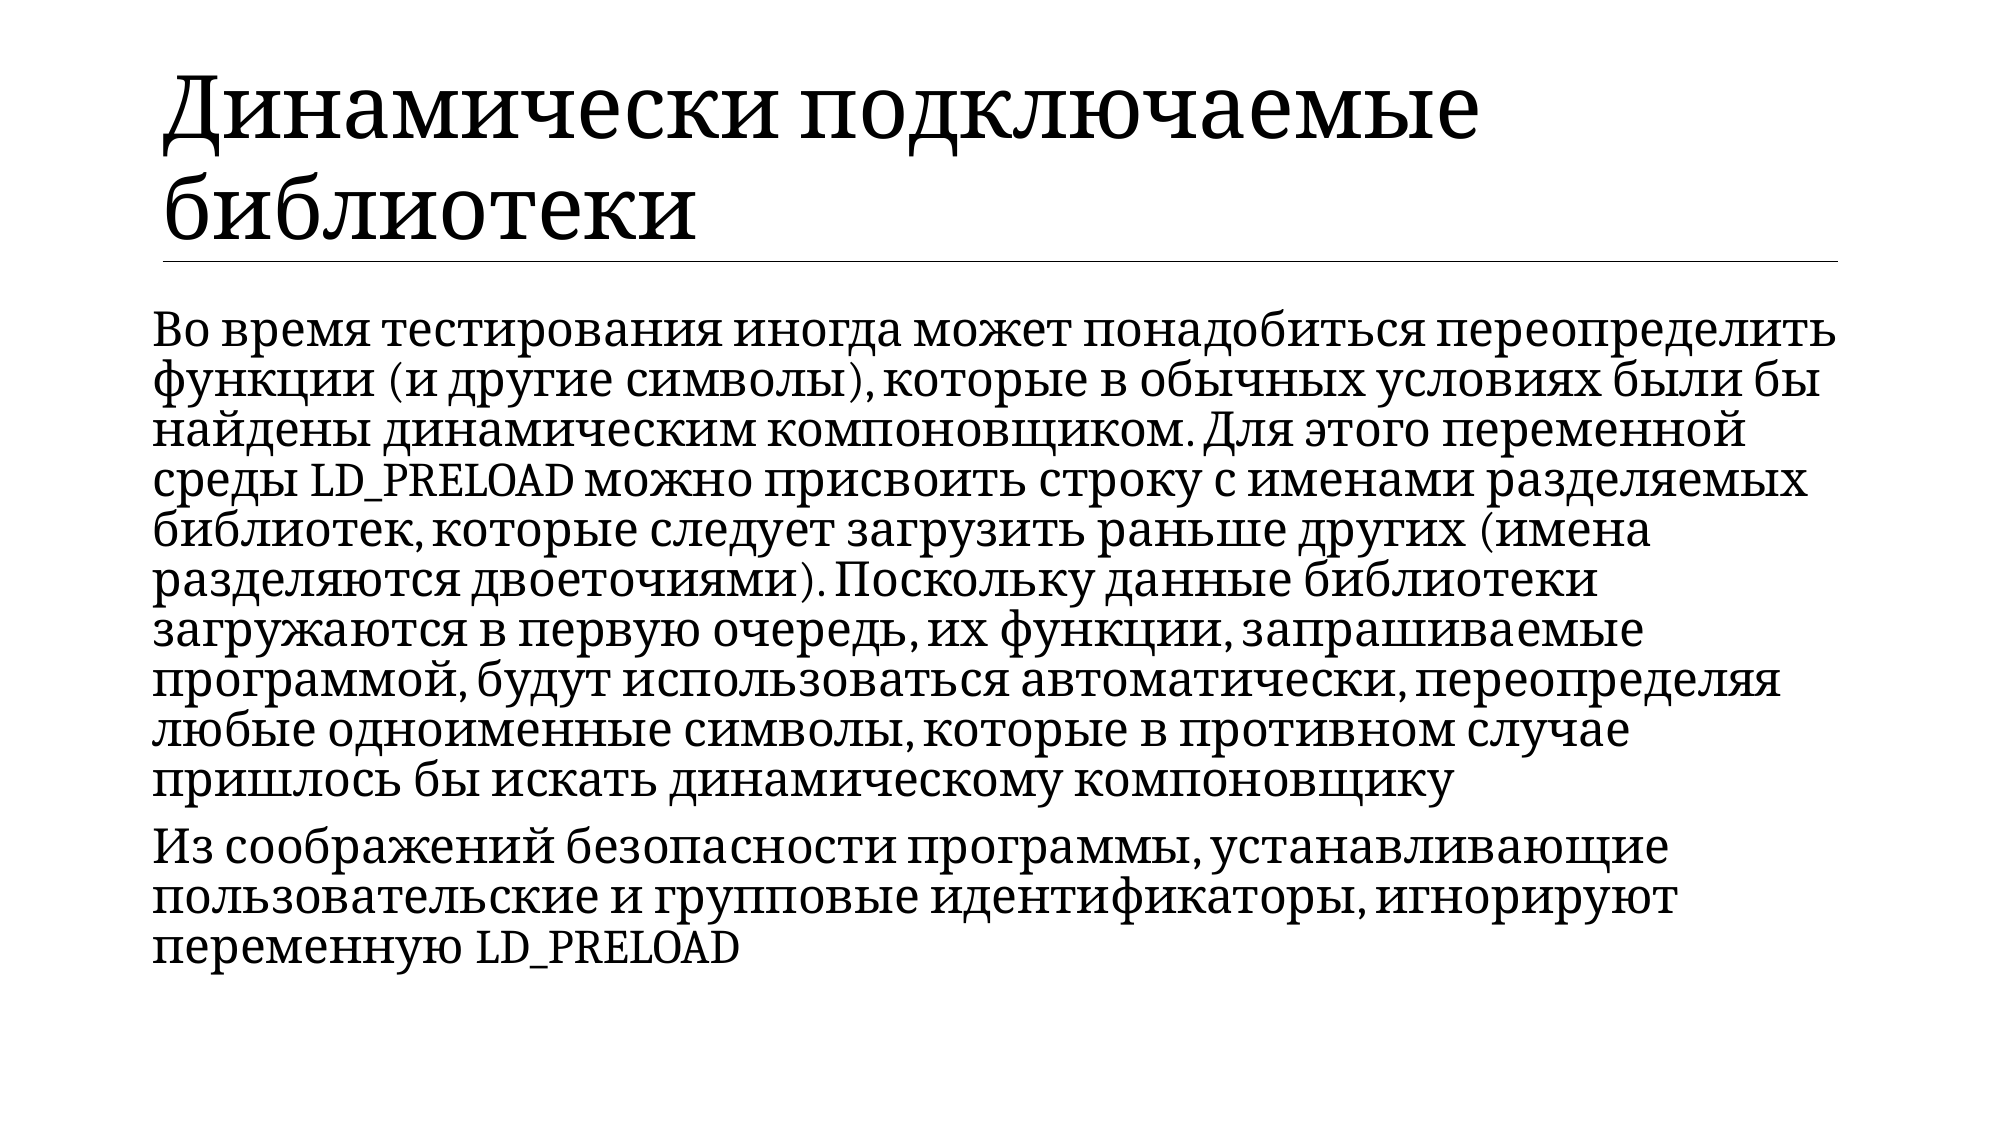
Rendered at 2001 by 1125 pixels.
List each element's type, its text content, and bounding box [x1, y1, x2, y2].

table_header Динамически подключаемые библиотеки [163, 60, 1838, 261]
list Во время тестирования иногда может понадобиться переопределить функции (и другие символы), которые в обычных условиях были бы найдены динамическим компоновщиком. Для этого переменной среды LD_PRELOAD можно присвоить строку с именами разделяемых библиотек, которые следует загрузить раньше других (имена разделяются двоеточиями). Поскольку данные библиотеки загружаются в первую очередь, их функции, запрашиваемые программой, будут использоваться автоматически, переопределяя любые одноименные символы, которые в противном случае пришлось бы искать динамическому компоновщику Из соображений безопасности программы, устанавливающие пользовательские и групповые идентификаторы, игнорируют переменную LD_PRELOAD [137, 299, 1863, 1014]
